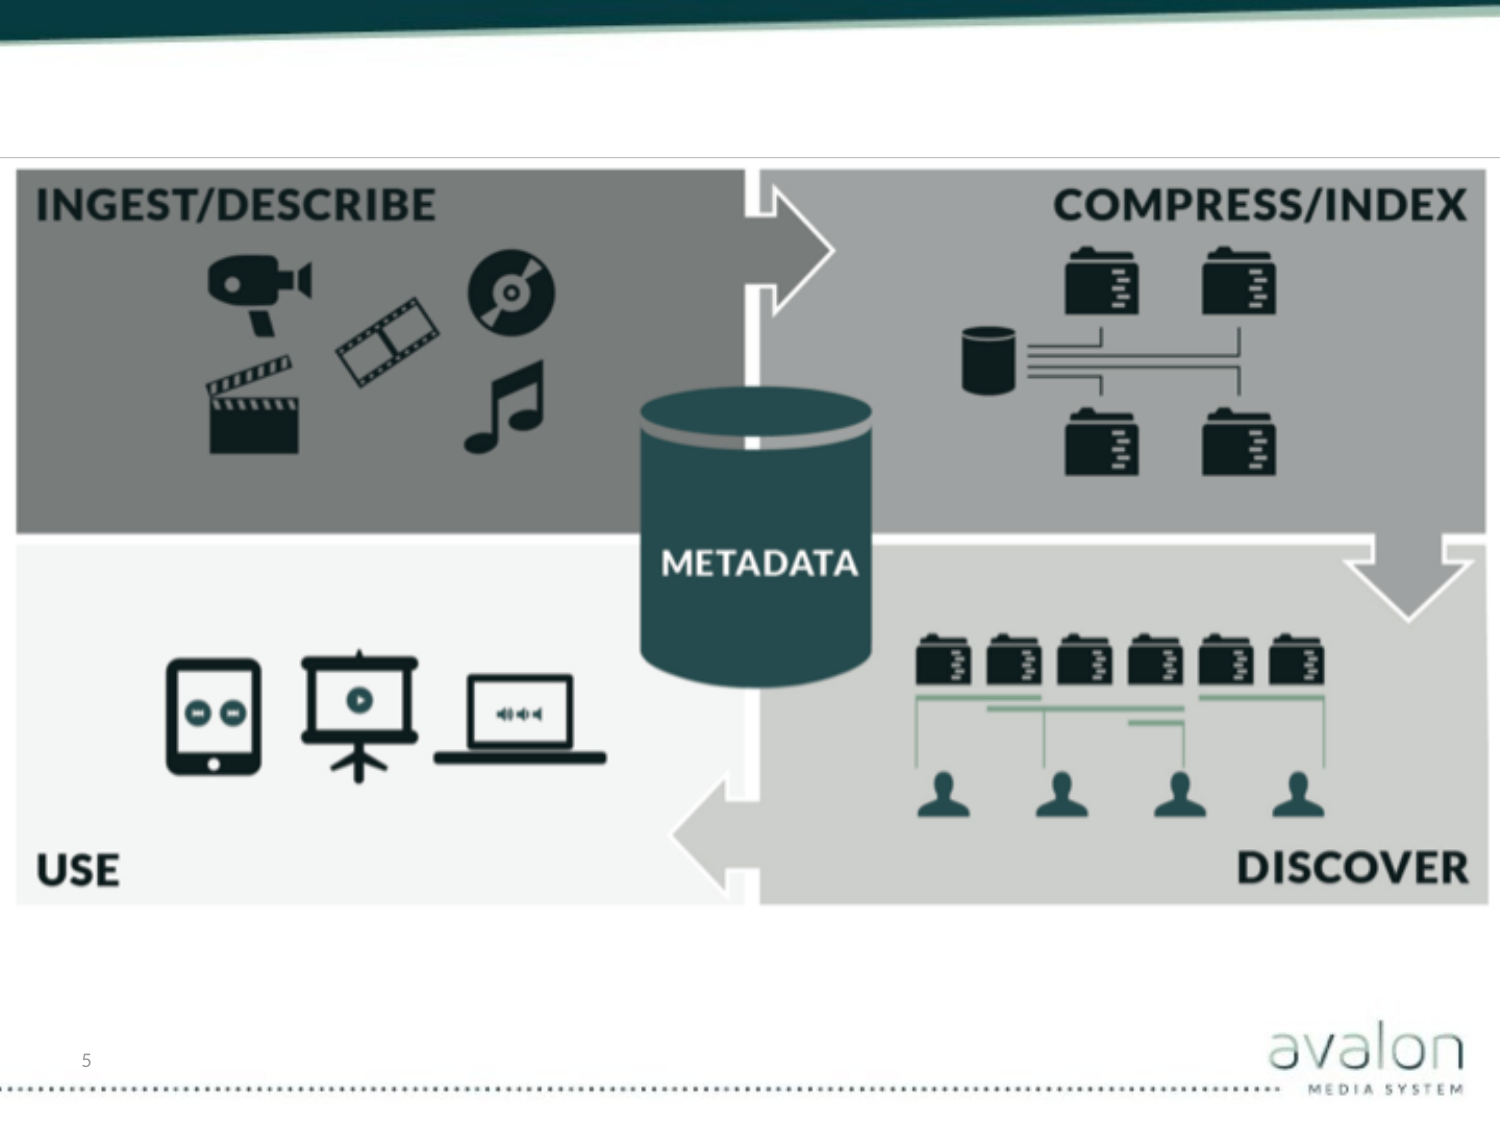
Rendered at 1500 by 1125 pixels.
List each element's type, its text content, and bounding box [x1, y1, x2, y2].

text_box 5 [74, 1039, 111, 1080]
picture [0, 0, 1500, 1125]
